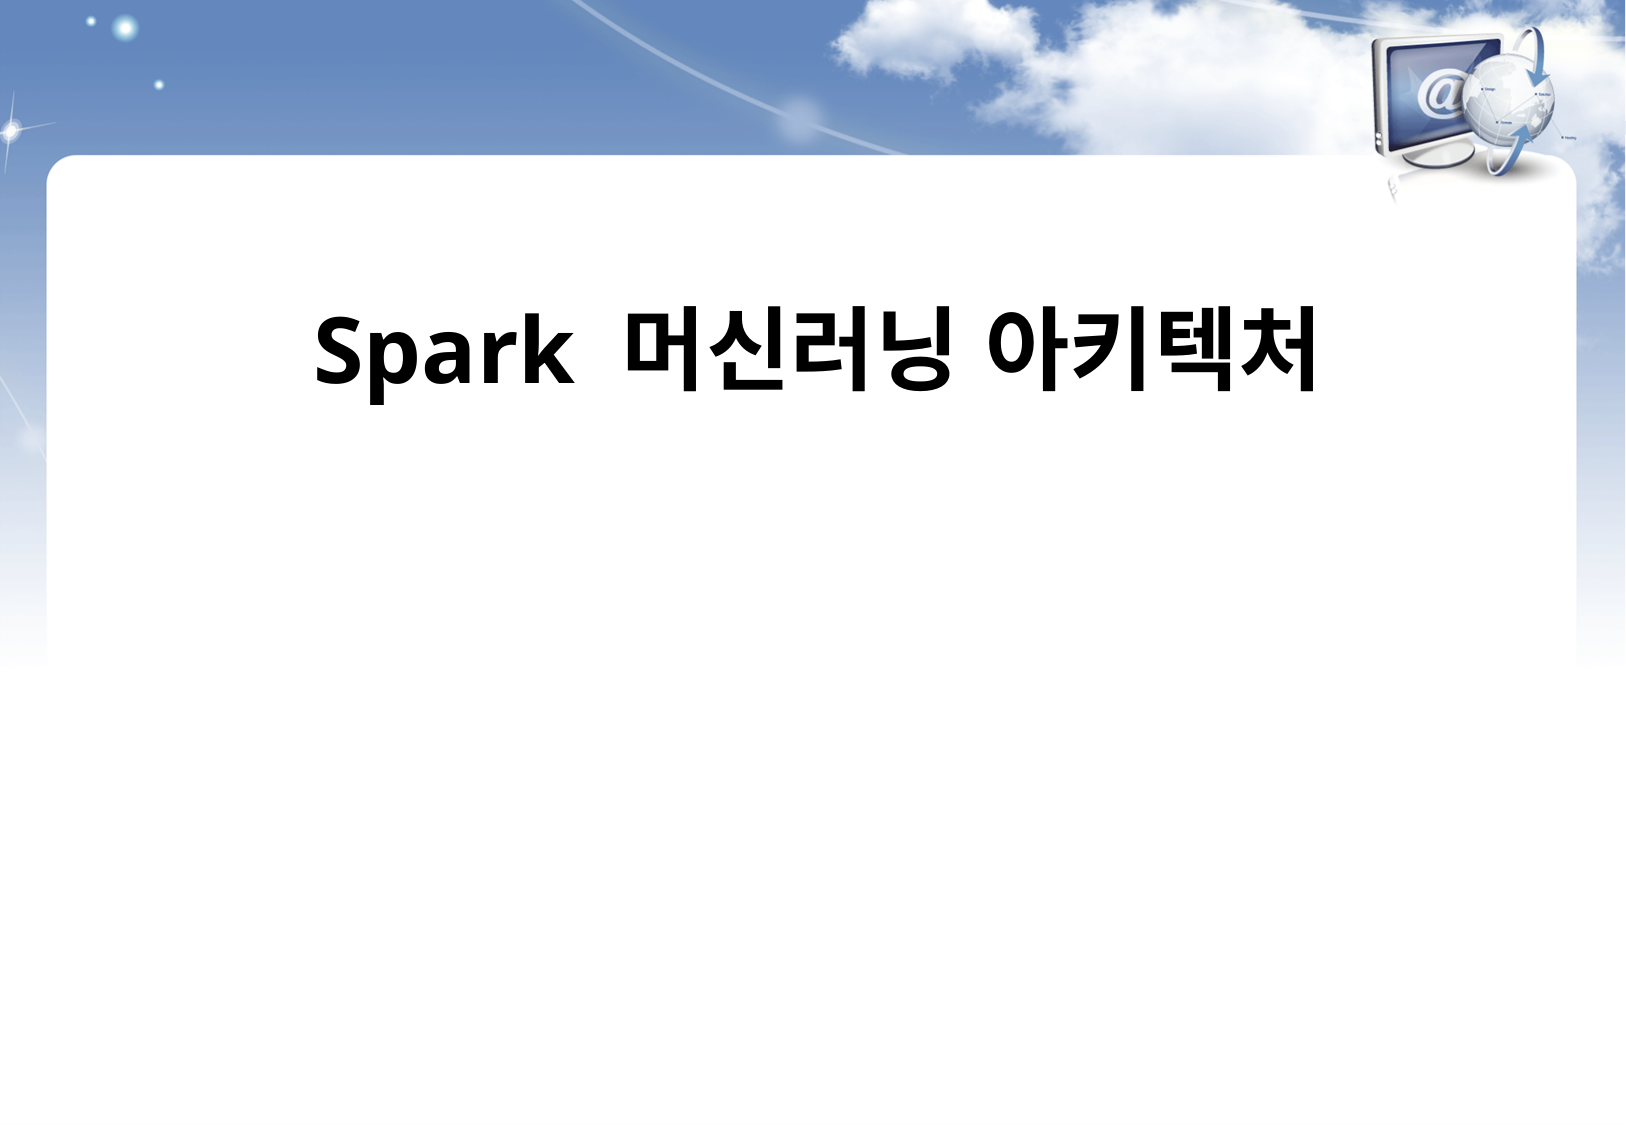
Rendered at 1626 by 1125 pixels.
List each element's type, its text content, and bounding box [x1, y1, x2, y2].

text_box Spark 머신러닝 아키텍처 [74, 284, 1563, 356]
picture [0, 0, 1626, 1125]
